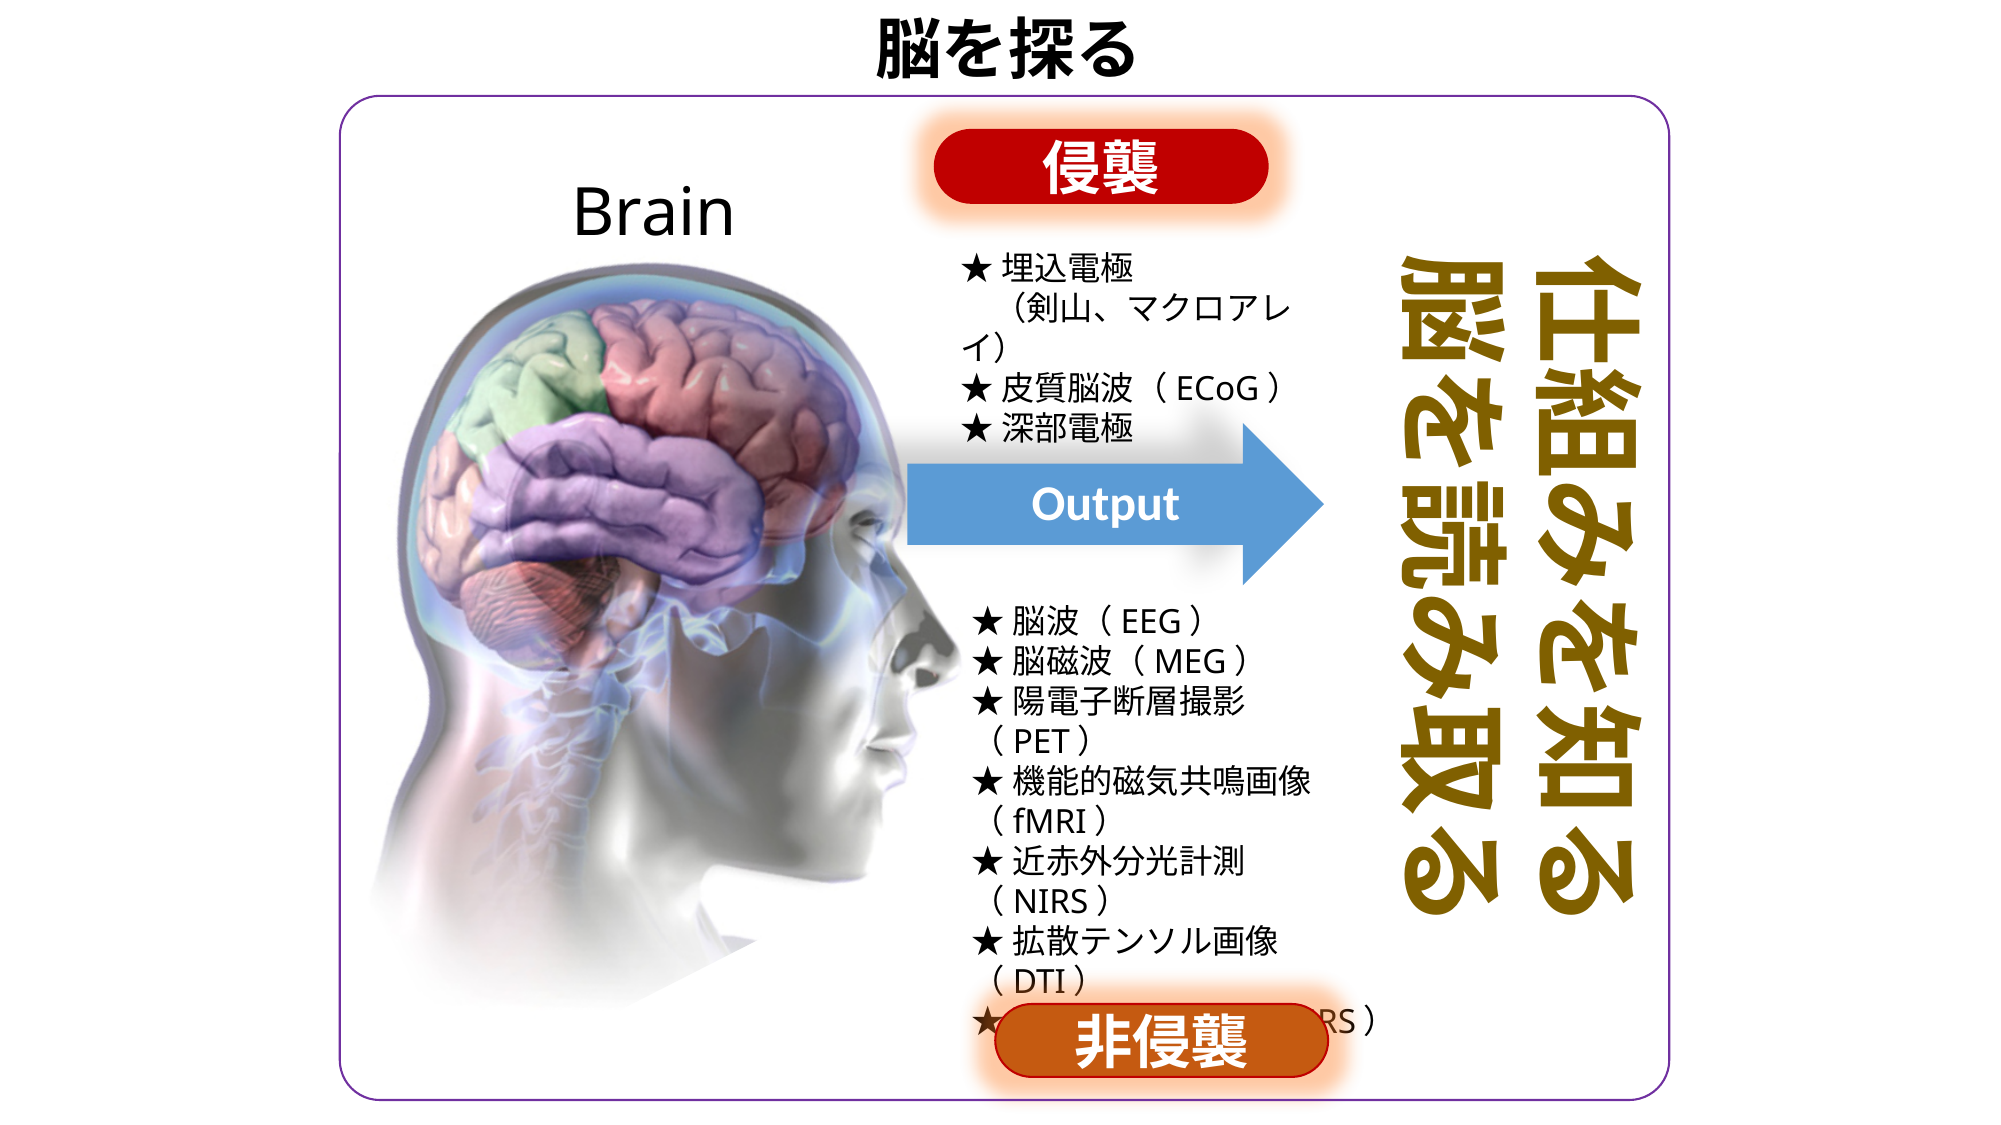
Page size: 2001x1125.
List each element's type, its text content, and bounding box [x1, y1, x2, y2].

text_box Output [994, 463, 1218, 538]
text_box Brain [536, 161, 773, 257]
text_box [338, 94, 1671, 1102]
picture [141, 281, 954, 975]
text_box 脳を探る [159, 0, 1859, 95]
